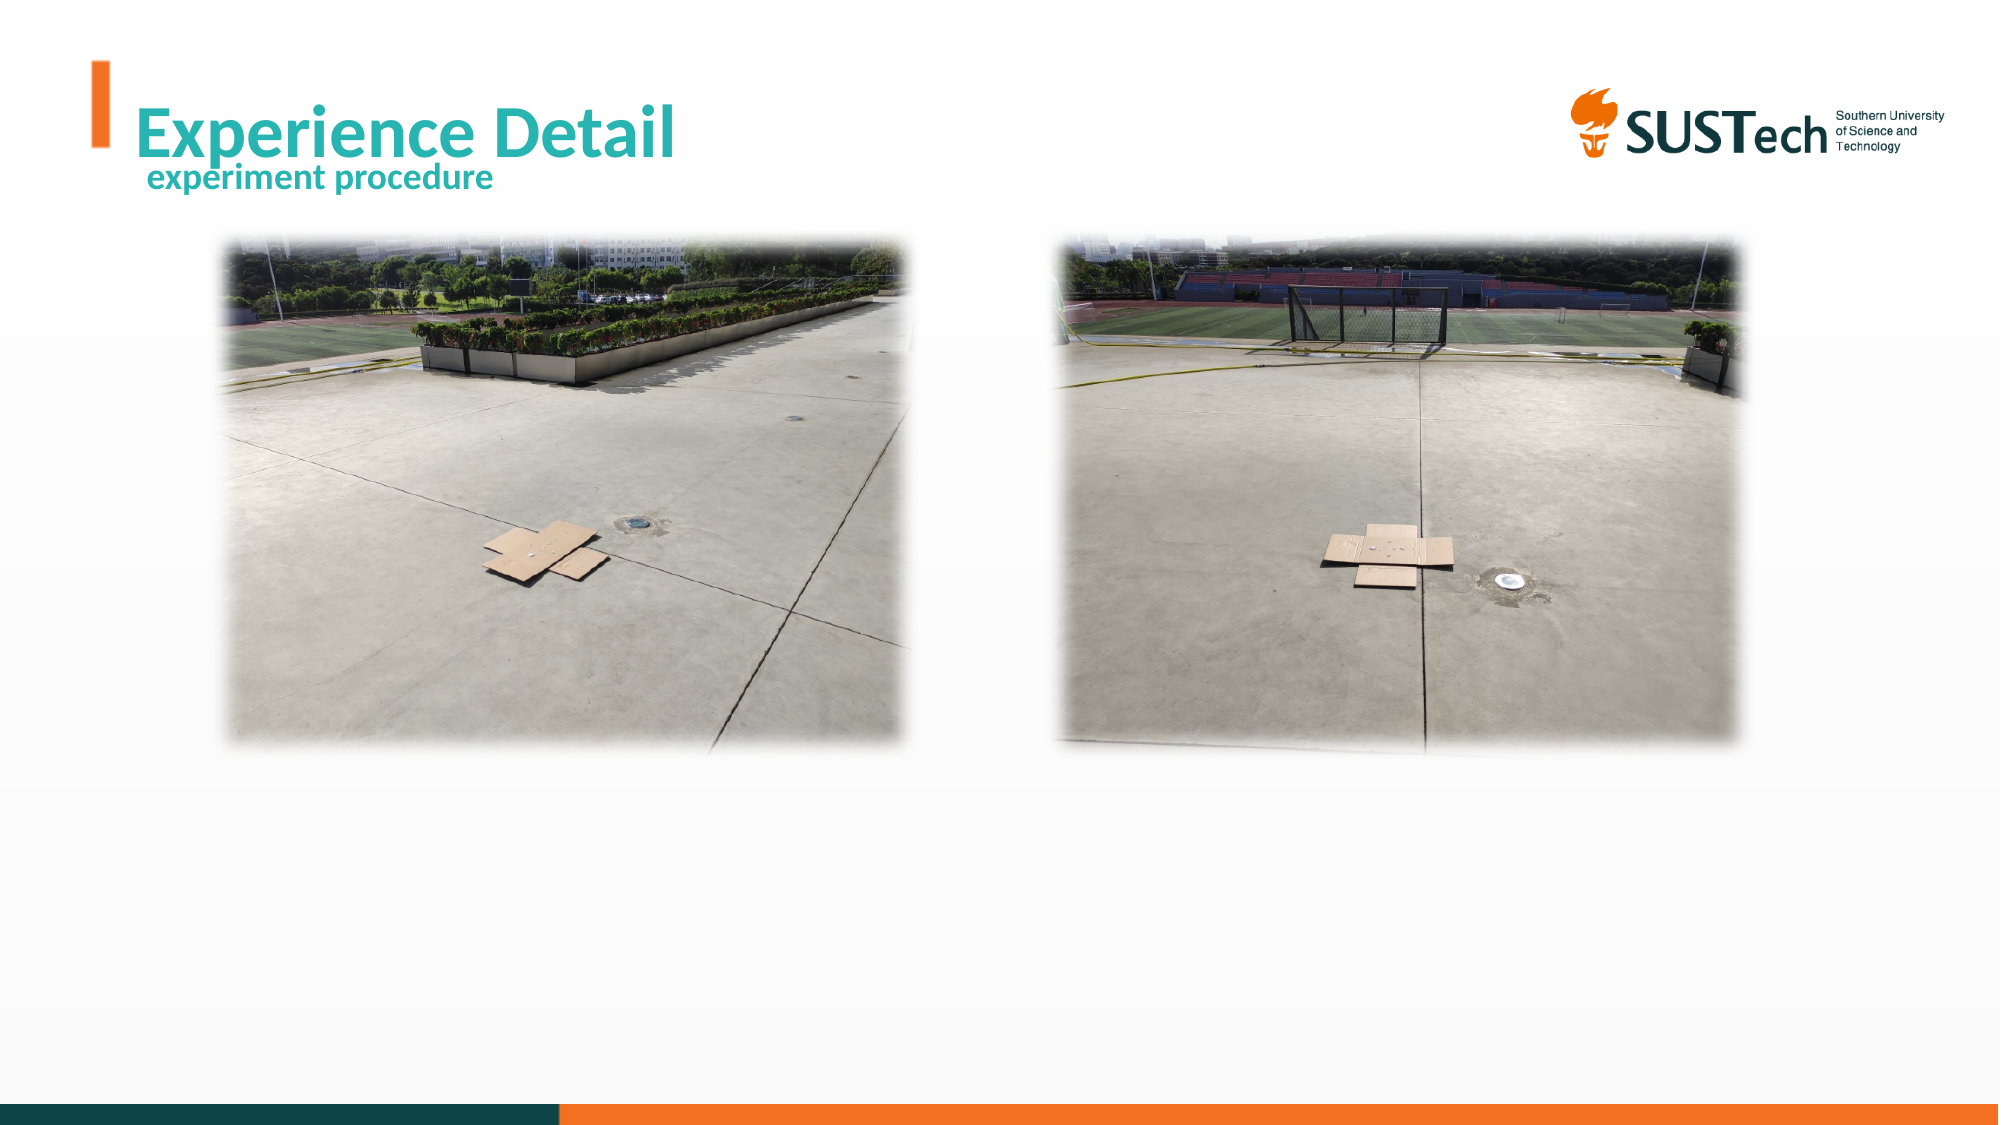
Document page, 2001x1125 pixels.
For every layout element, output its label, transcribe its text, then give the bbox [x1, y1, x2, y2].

picture [1560, 79, 1948, 175]
picture [76, 27, 121, 182]
text_box experiment procedure [131, 144, 651, 205]
picture [0, 1104, 1998, 1125]
picture [1045, 228, 1755, 761]
title Experience Detail [120, 0, 1621, 180]
picture [209, 228, 919, 761]
